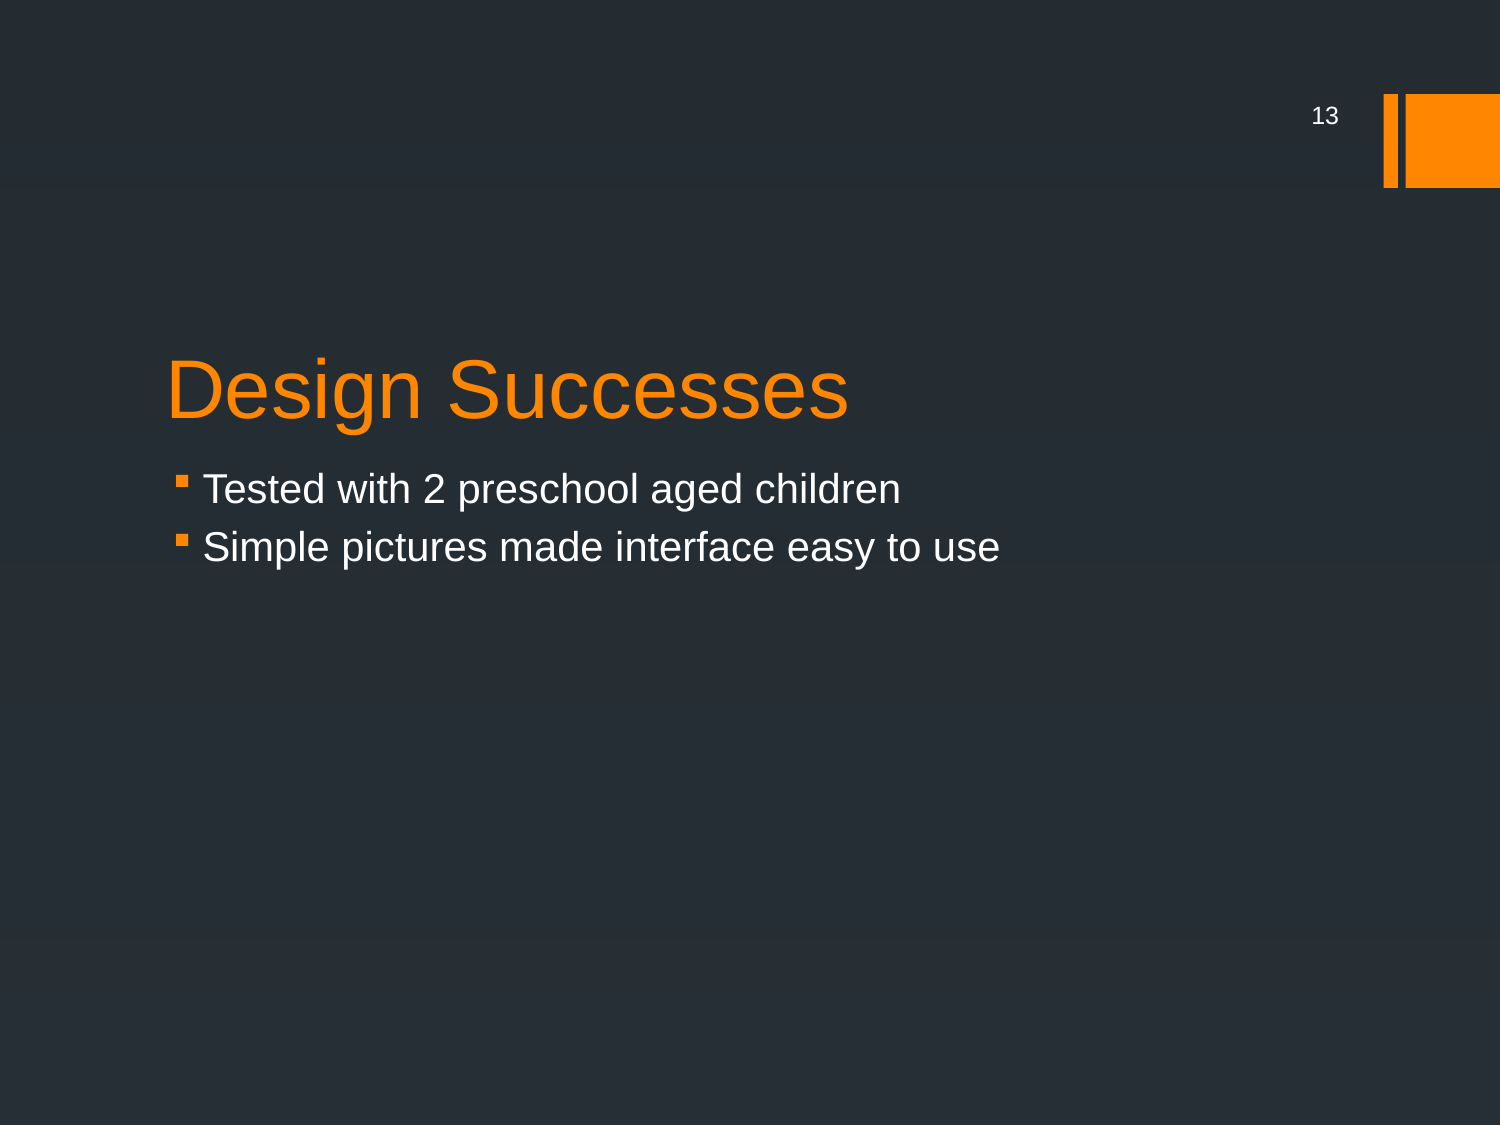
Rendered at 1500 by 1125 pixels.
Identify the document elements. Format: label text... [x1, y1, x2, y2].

slide_number 13 [1199, 90, 1355, 140]
list Tested with 2 preschool aged children Simple pictures made interface easy to use [150, 454, 1350, 1035]
title Design Successes [150, 253, 1350, 443]
